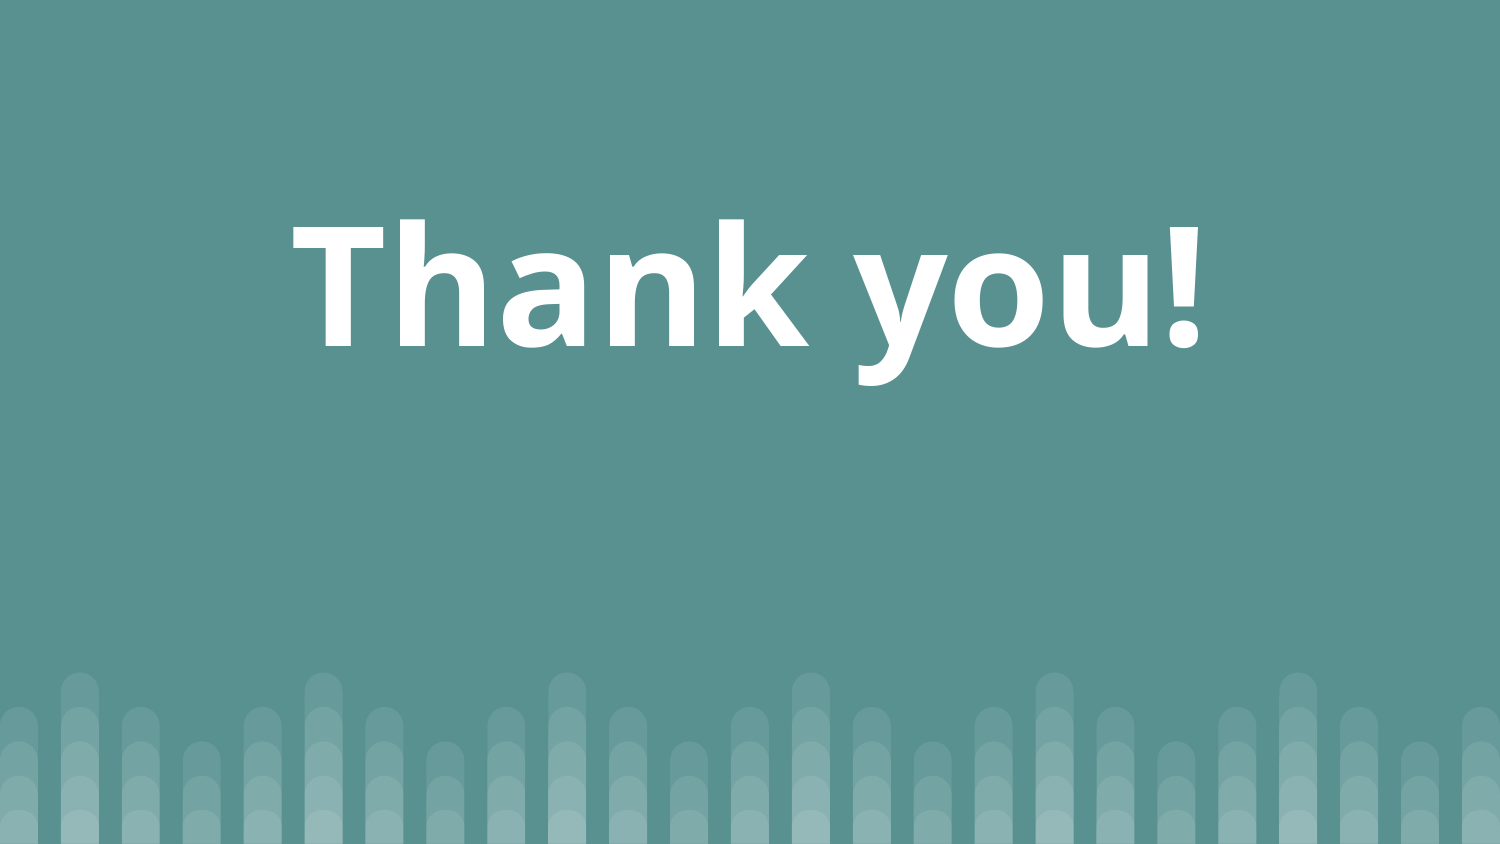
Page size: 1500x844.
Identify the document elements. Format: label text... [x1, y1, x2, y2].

title Thank you! [227, 126, 1273, 433]
